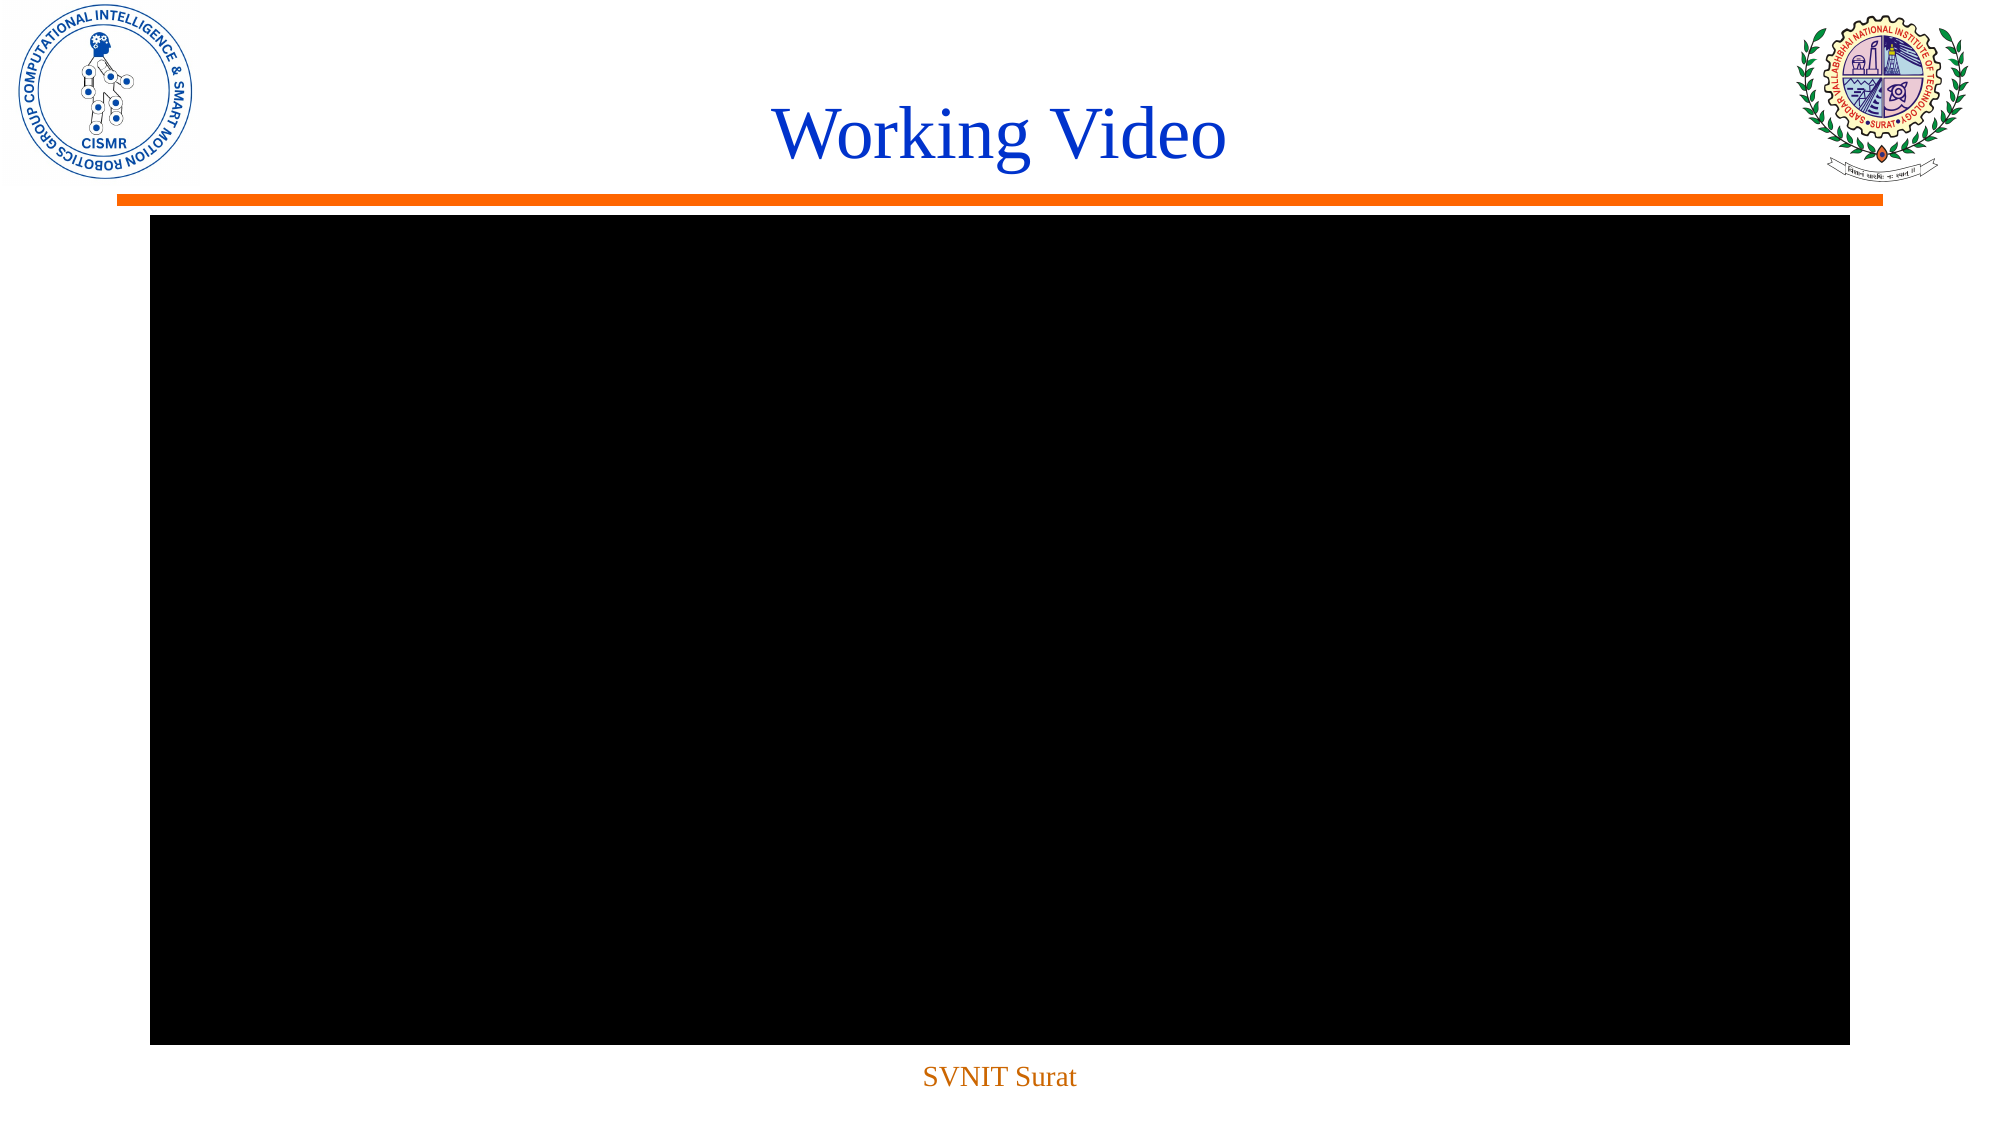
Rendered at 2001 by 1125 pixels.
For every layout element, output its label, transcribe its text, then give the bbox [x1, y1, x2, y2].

picture [149, 215, 1851, 1046]
picture [1796, 15, 1969, 182]
picture [2, 0, 200, 186]
text_box SVNIT Surat [683, 1057, 1317, 1125]
title Working Video [150, 56, 1850, 200]
